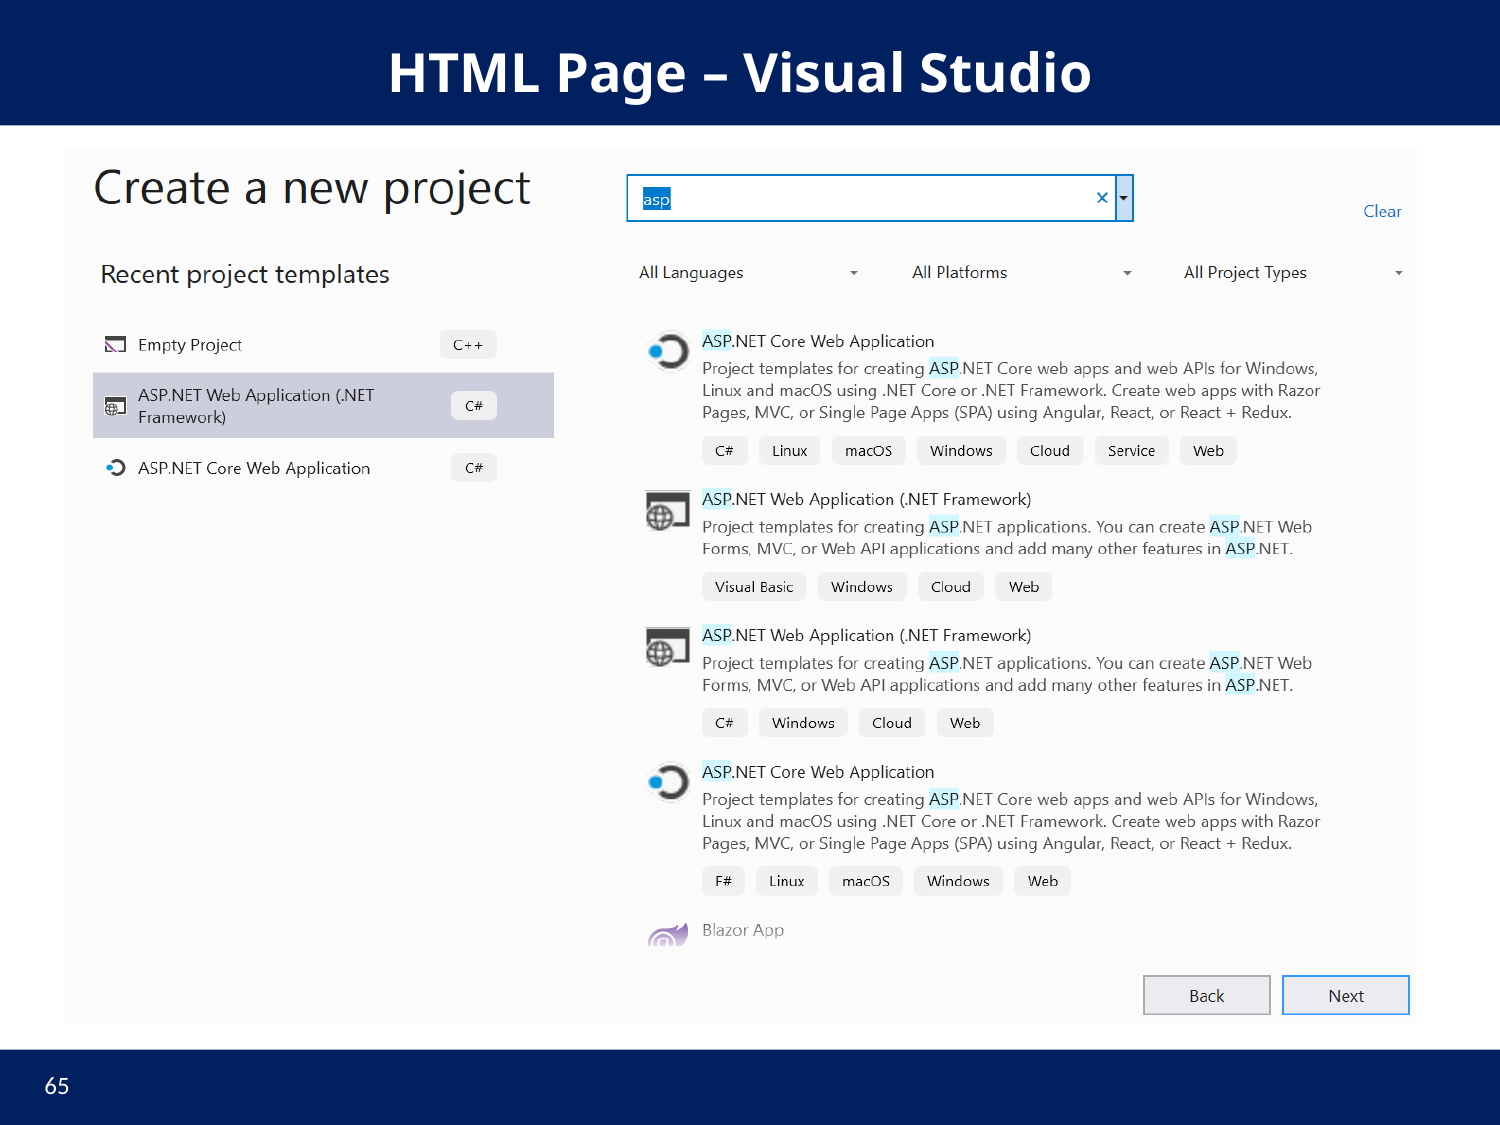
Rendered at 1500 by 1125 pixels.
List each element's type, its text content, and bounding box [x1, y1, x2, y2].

title HTML Page – Visual Studio [31, 30, 1449, 111]
slide_number 65 [29, 1054, 380, 1115]
picture [64, 148, 1417, 1024]
